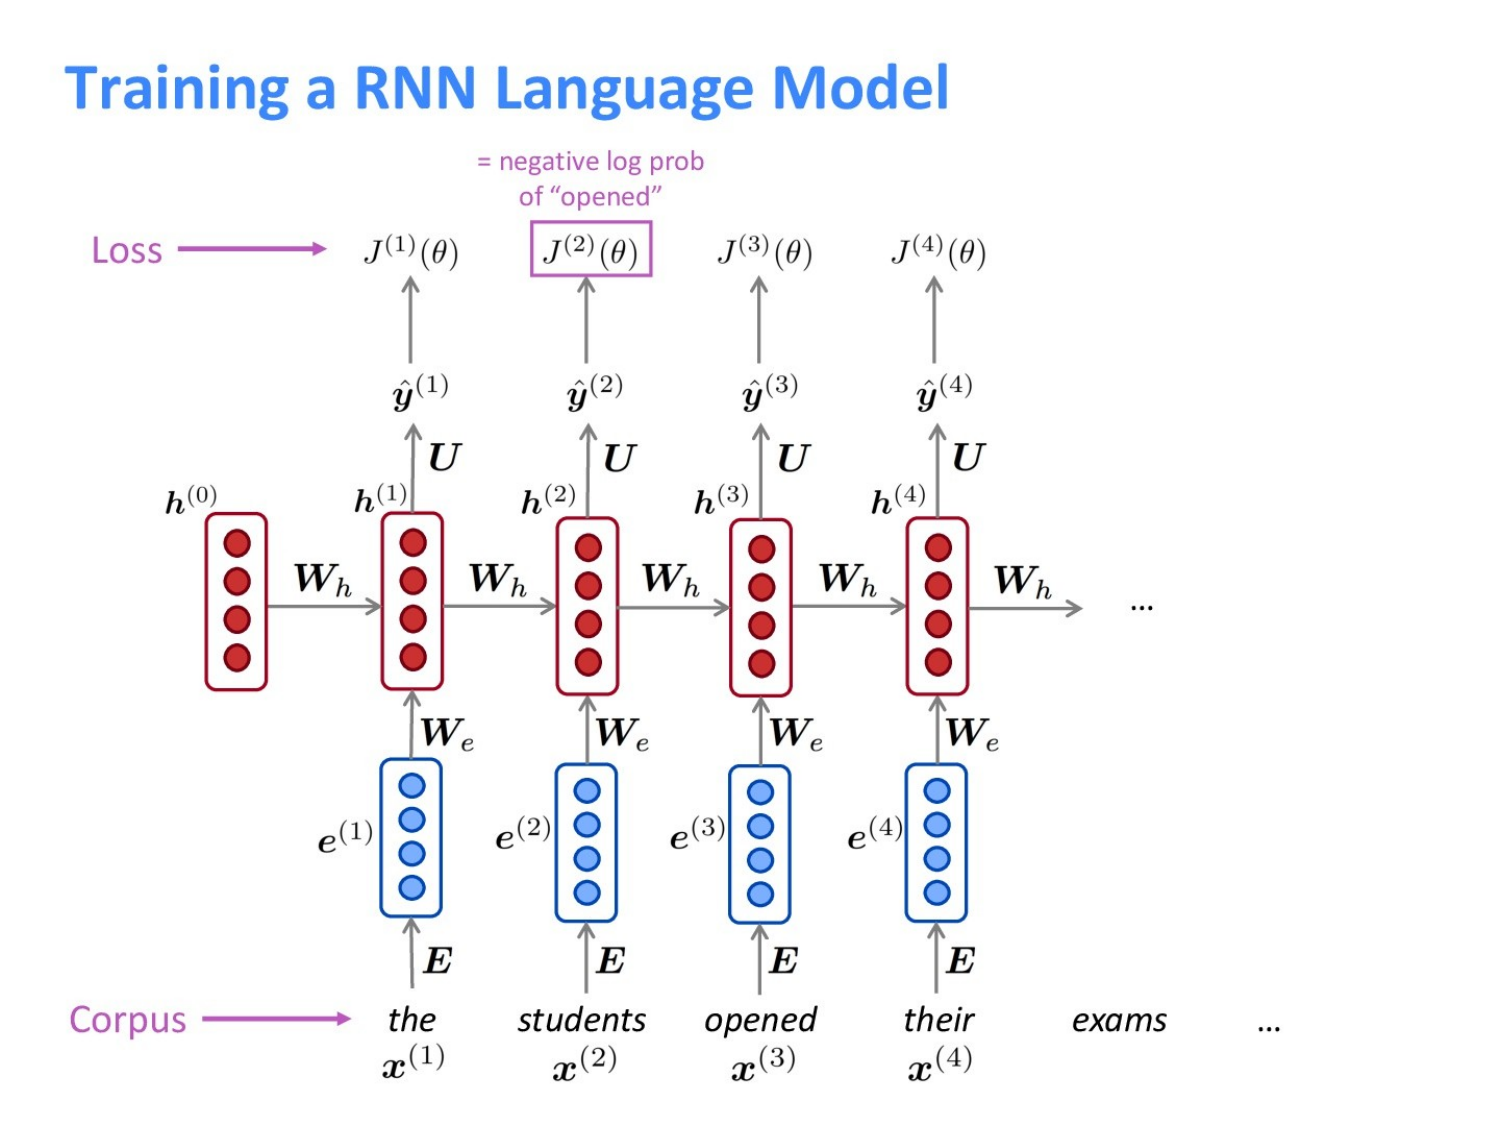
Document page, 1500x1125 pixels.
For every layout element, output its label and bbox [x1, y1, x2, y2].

text_box [0, 0, 1500, 1125]
